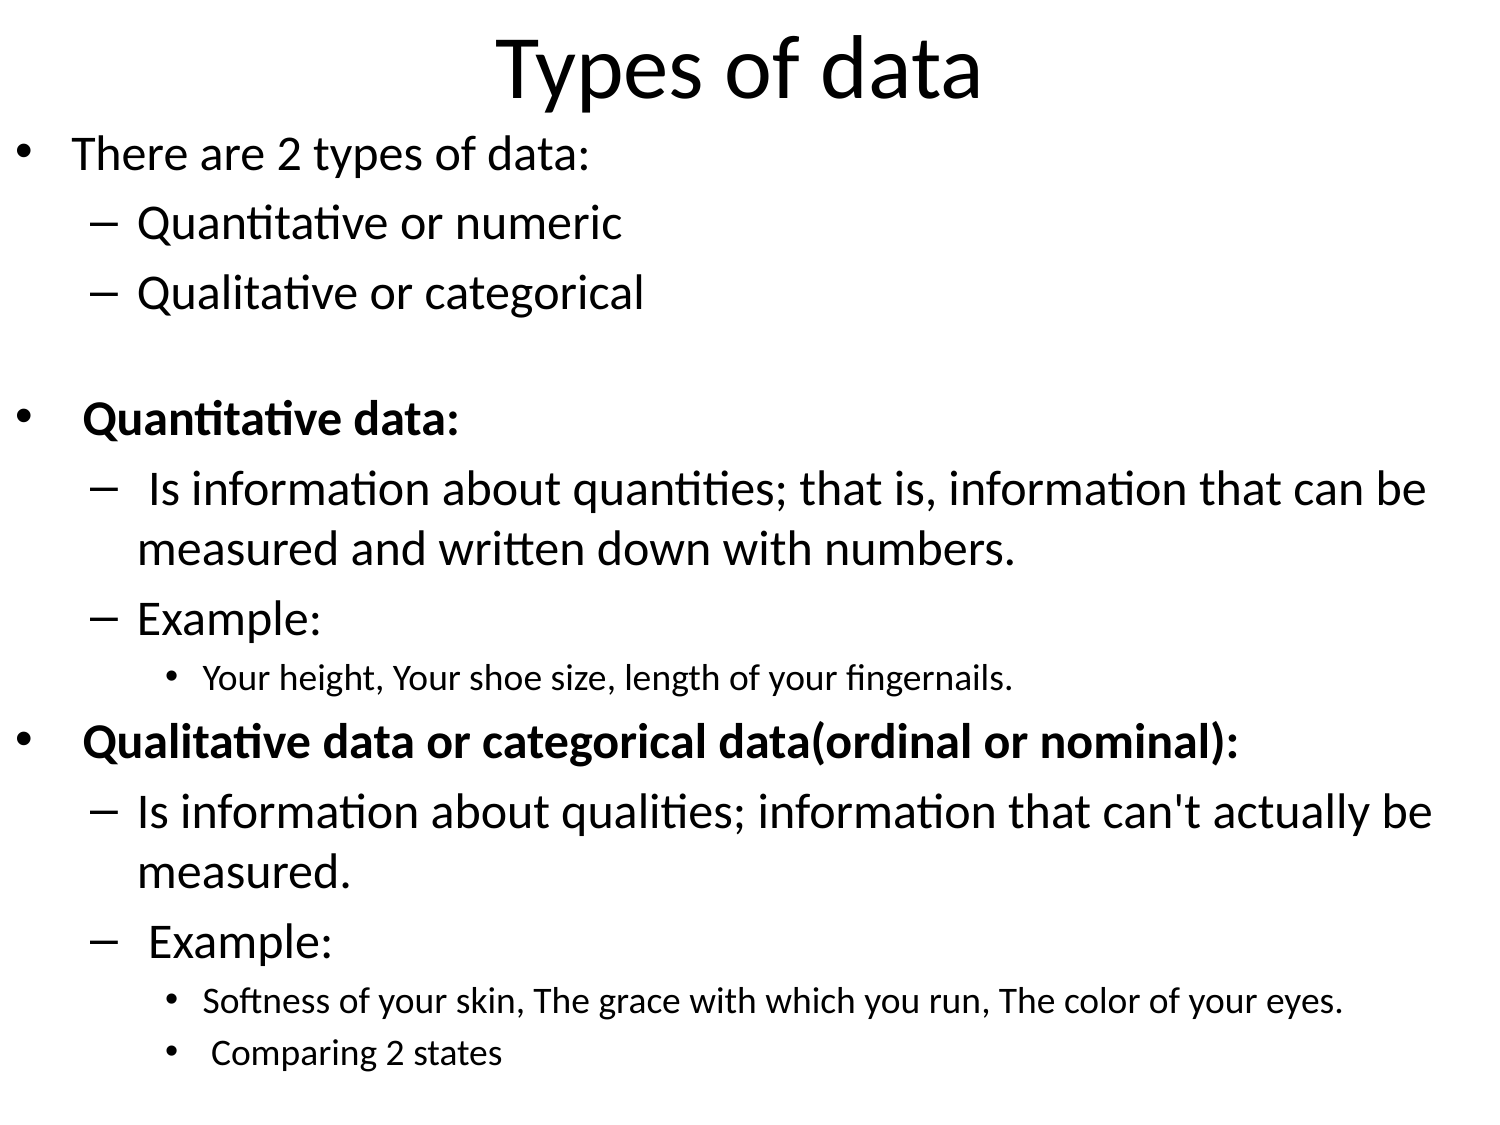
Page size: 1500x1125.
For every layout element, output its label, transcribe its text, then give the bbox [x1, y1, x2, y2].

list There are 2 types of data: Quantitative or numeric Qualitative or categorical Quantitative data: Is information about quantities; that is, information that can be measured and written down with numbers. Example: Your height, Your shoe size, length of your fingernails. Qualitative data or categorical data(ordinal or nominal): Is information about qualities; information that can't actually be measured. Example: Softness of your skin, The grace with which you run, The color of your eyes. Comparing 2 states [0, 112, 1500, 1125]
title Types of data [75, 0, 1425, 112]
